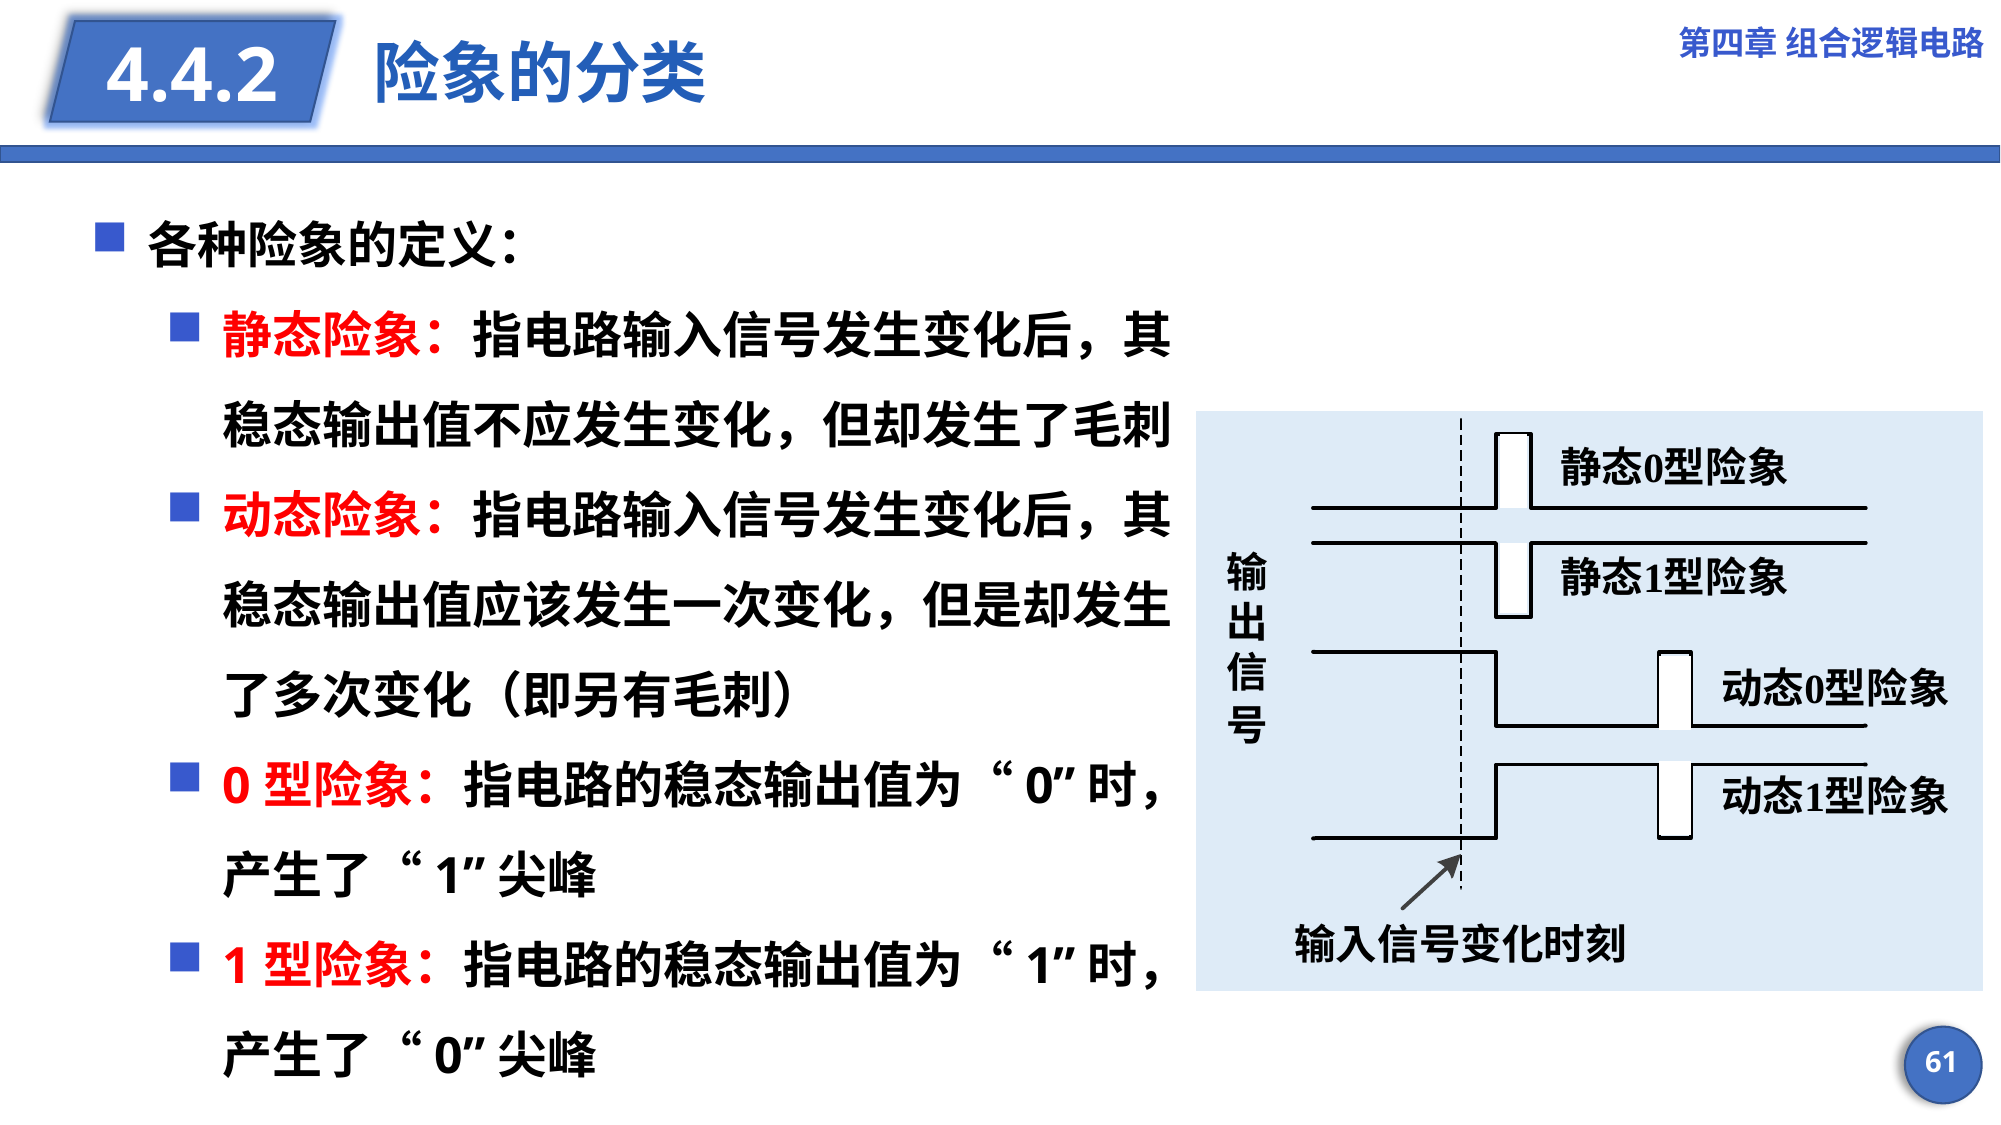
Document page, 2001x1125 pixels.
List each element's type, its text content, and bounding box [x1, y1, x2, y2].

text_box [1196, 410, 1983, 991]
text_box 4.4.2 [48, 20, 337, 123]
title 险象的分类 [358, 16, 1306, 137]
footer 第四章 组合逻辑电路 [1654, 0, 2000, 84]
text_box 各种险象的定义： 静态险象：指电路输入信号发生变化后，其稳态输出值不应发生变化，但却发生了毛刺 动态险象：指电路输入信号发生变化后，其稳态输出值应该发生一次变化，但是却发生了多次变化（即另有毛刺） 0型险象：指电路的稳态输出值为“0”时，产生了“1”尖峰 1型险象：指电路的稳态输出值为“1”时，产生了“0”尖峰 [76, 175, 1232, 1091]
slide_number 61 [1895, 1033, 1989, 1094]
